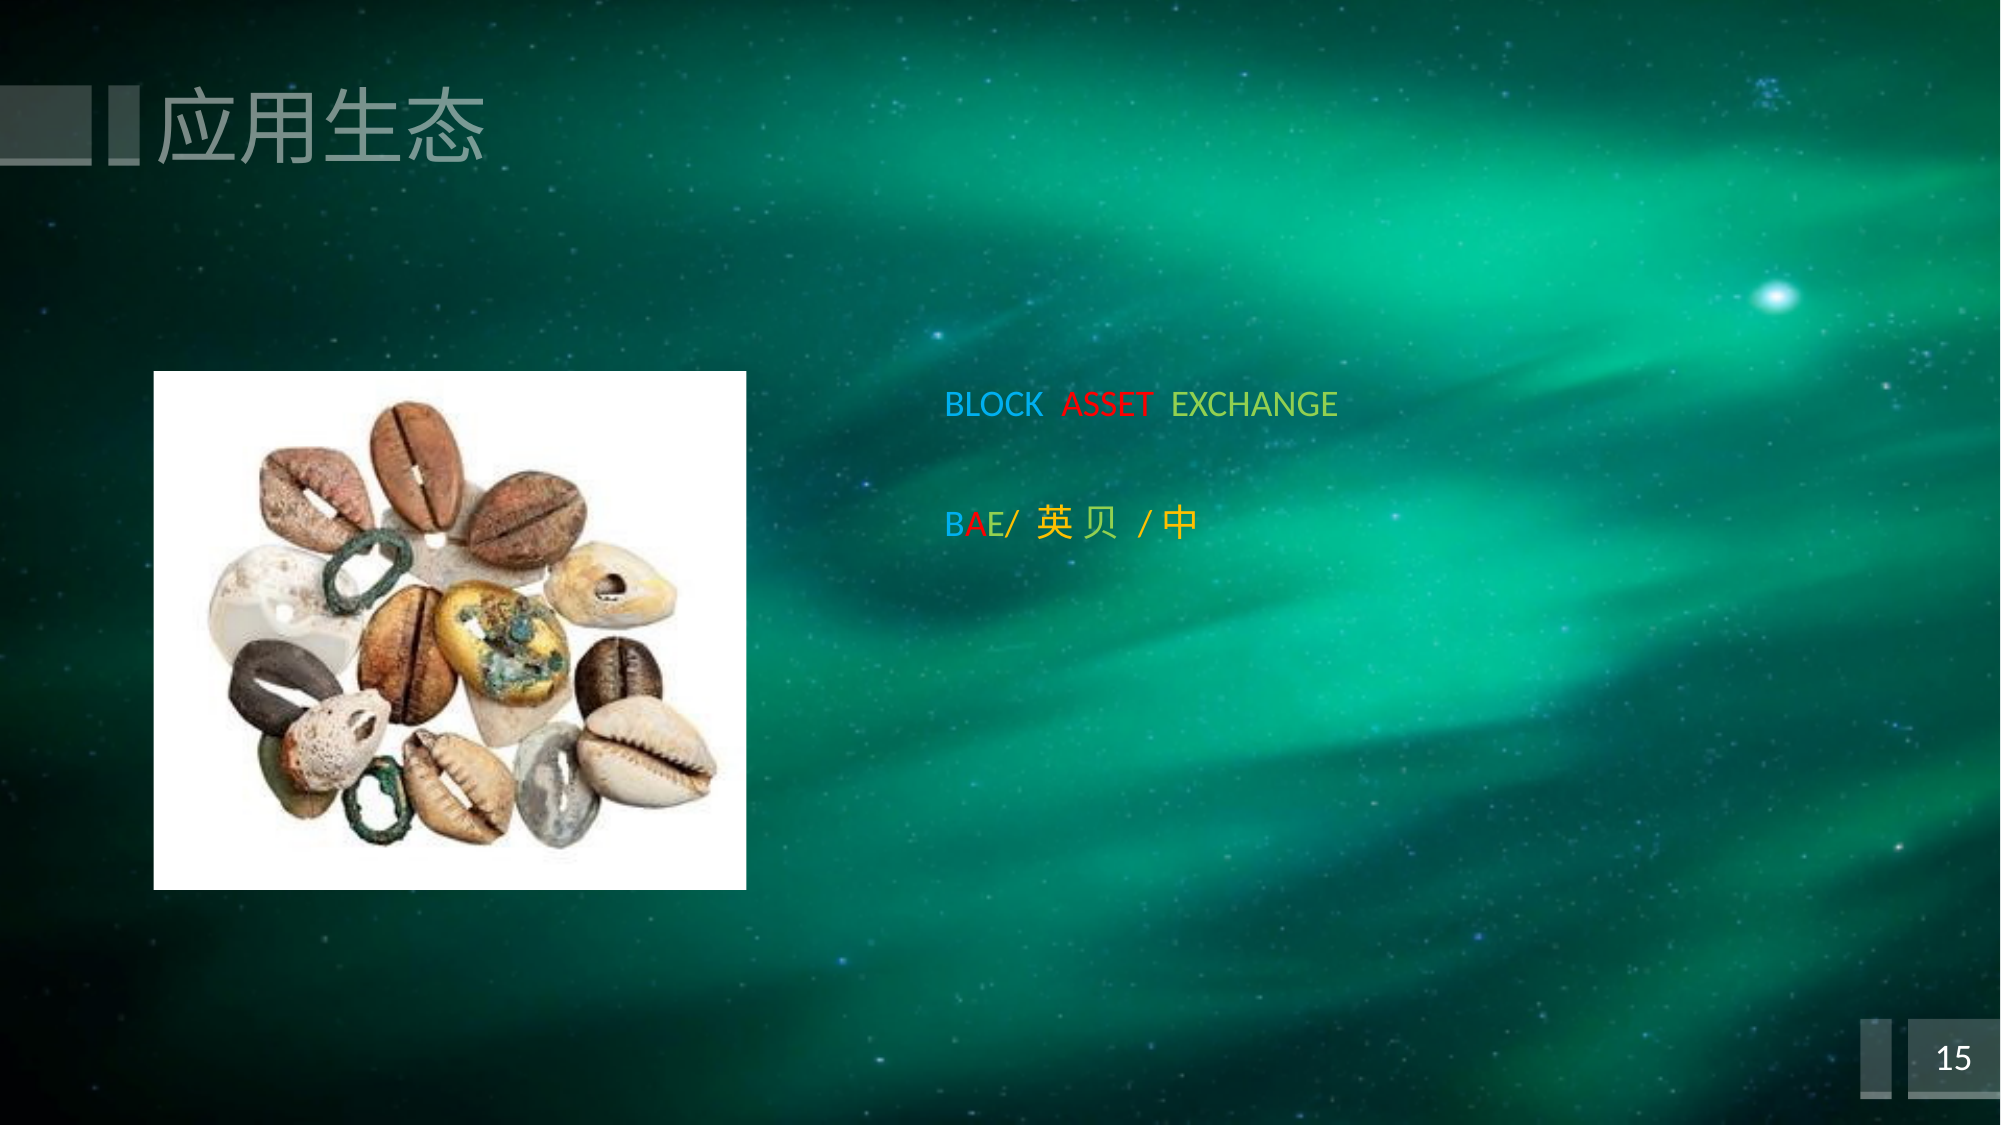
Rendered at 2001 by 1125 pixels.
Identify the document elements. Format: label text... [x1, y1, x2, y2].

text_box [0, 159, 92, 166]
text_box BAE/ 英 贝 /中 [929, 491, 1593, 552]
title 应用生态 [139, 81, 1875, 180]
text_box [108, 159, 139, 166]
text_box [1860, 1092, 1892, 1100]
text_box BLOCK ASSET EXCHANGE [929, 371, 1593, 432]
picture [0, 0, 2001, 1125]
text_box [1908, 1092, 2000, 1100]
